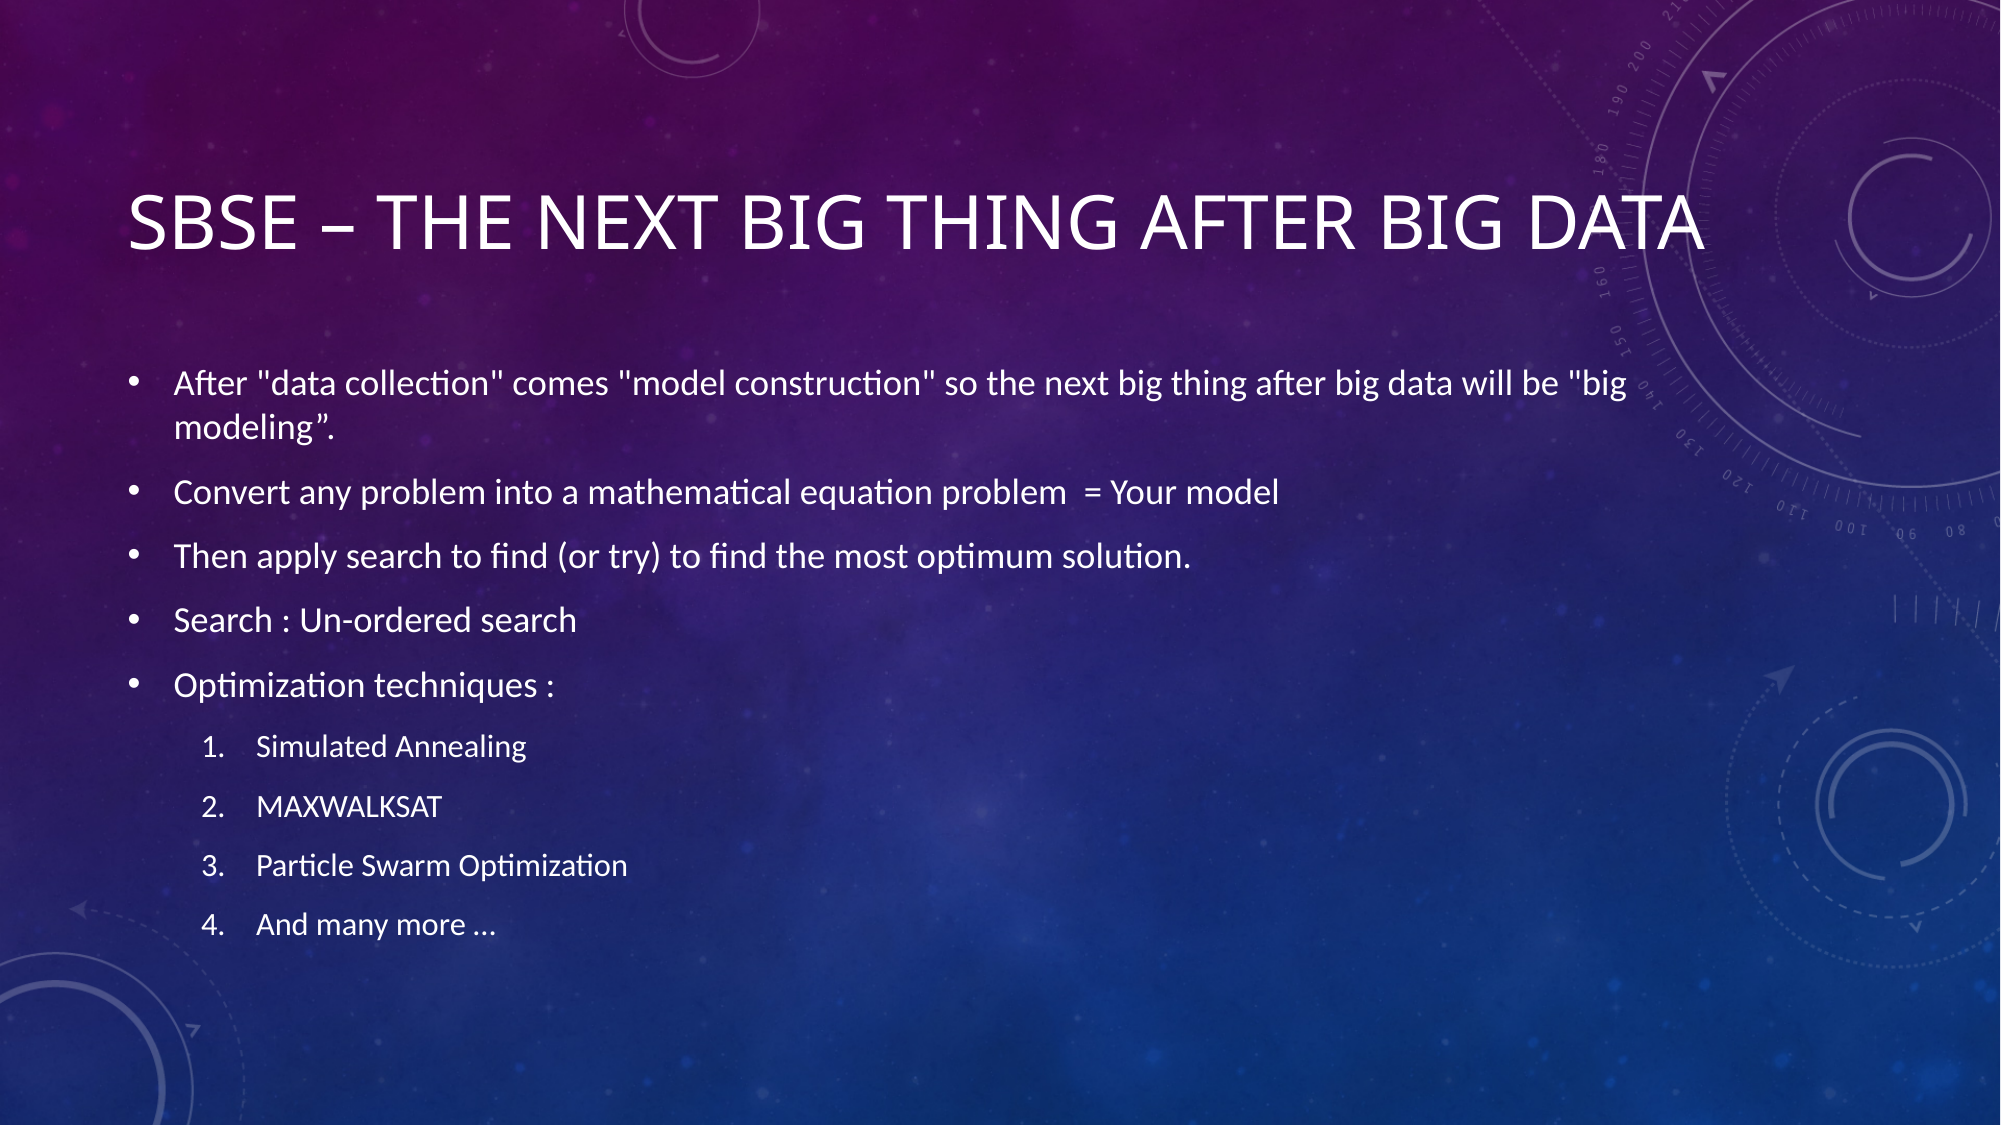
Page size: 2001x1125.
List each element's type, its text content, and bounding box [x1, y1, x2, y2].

title SBSE – The next BIG thing after BIG DATA [112, 99, 1775, 339]
list After "data collection" comes "model construction" so the next big thing after big data will be "big modeling”. Convert any problem into a mathematical equation problem = Your model Then apply search to find (or try) to find the most optimum solution. Search : Un-ordered search Optimization techniques : Simulated Annealing MAXWALKSAT Particle Swarm Optimization And many more … [112, 351, 1775, 950]
picture [0, 0, 2001, 1125]
